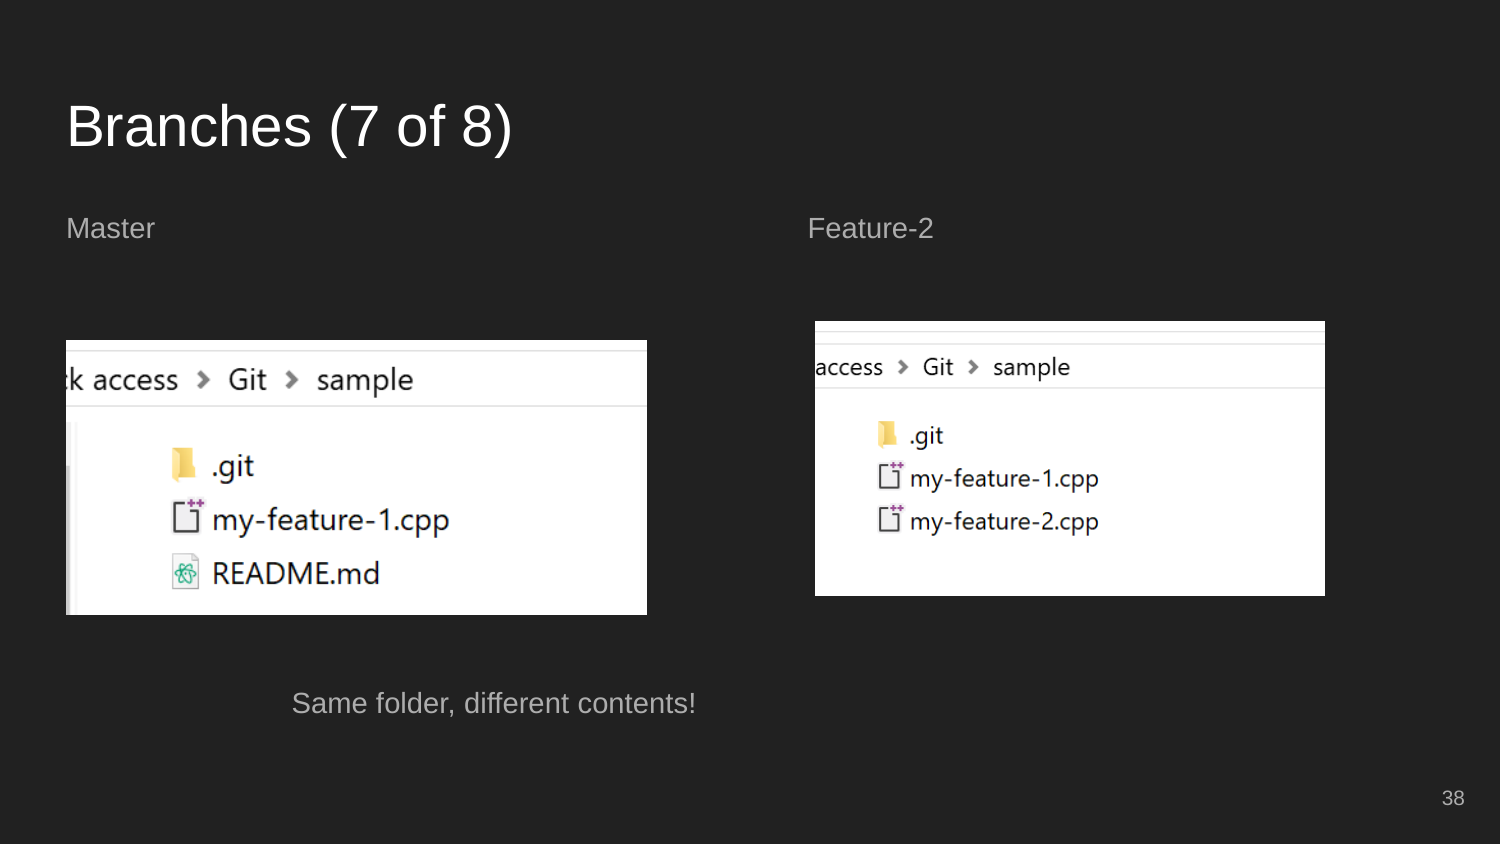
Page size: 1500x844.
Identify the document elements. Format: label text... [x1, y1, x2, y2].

picture [65, 340, 647, 615]
list Master [51, 189, 708, 254]
slide_number ‹#› [1389, 764, 1480, 830]
picture [814, 321, 1326, 596]
title Branches (7 of 8) [51, 72, 1449, 167]
list Feature-2 [792, 189, 1449, 254]
list Same folder, different contents! [276, 663, 933, 729]
